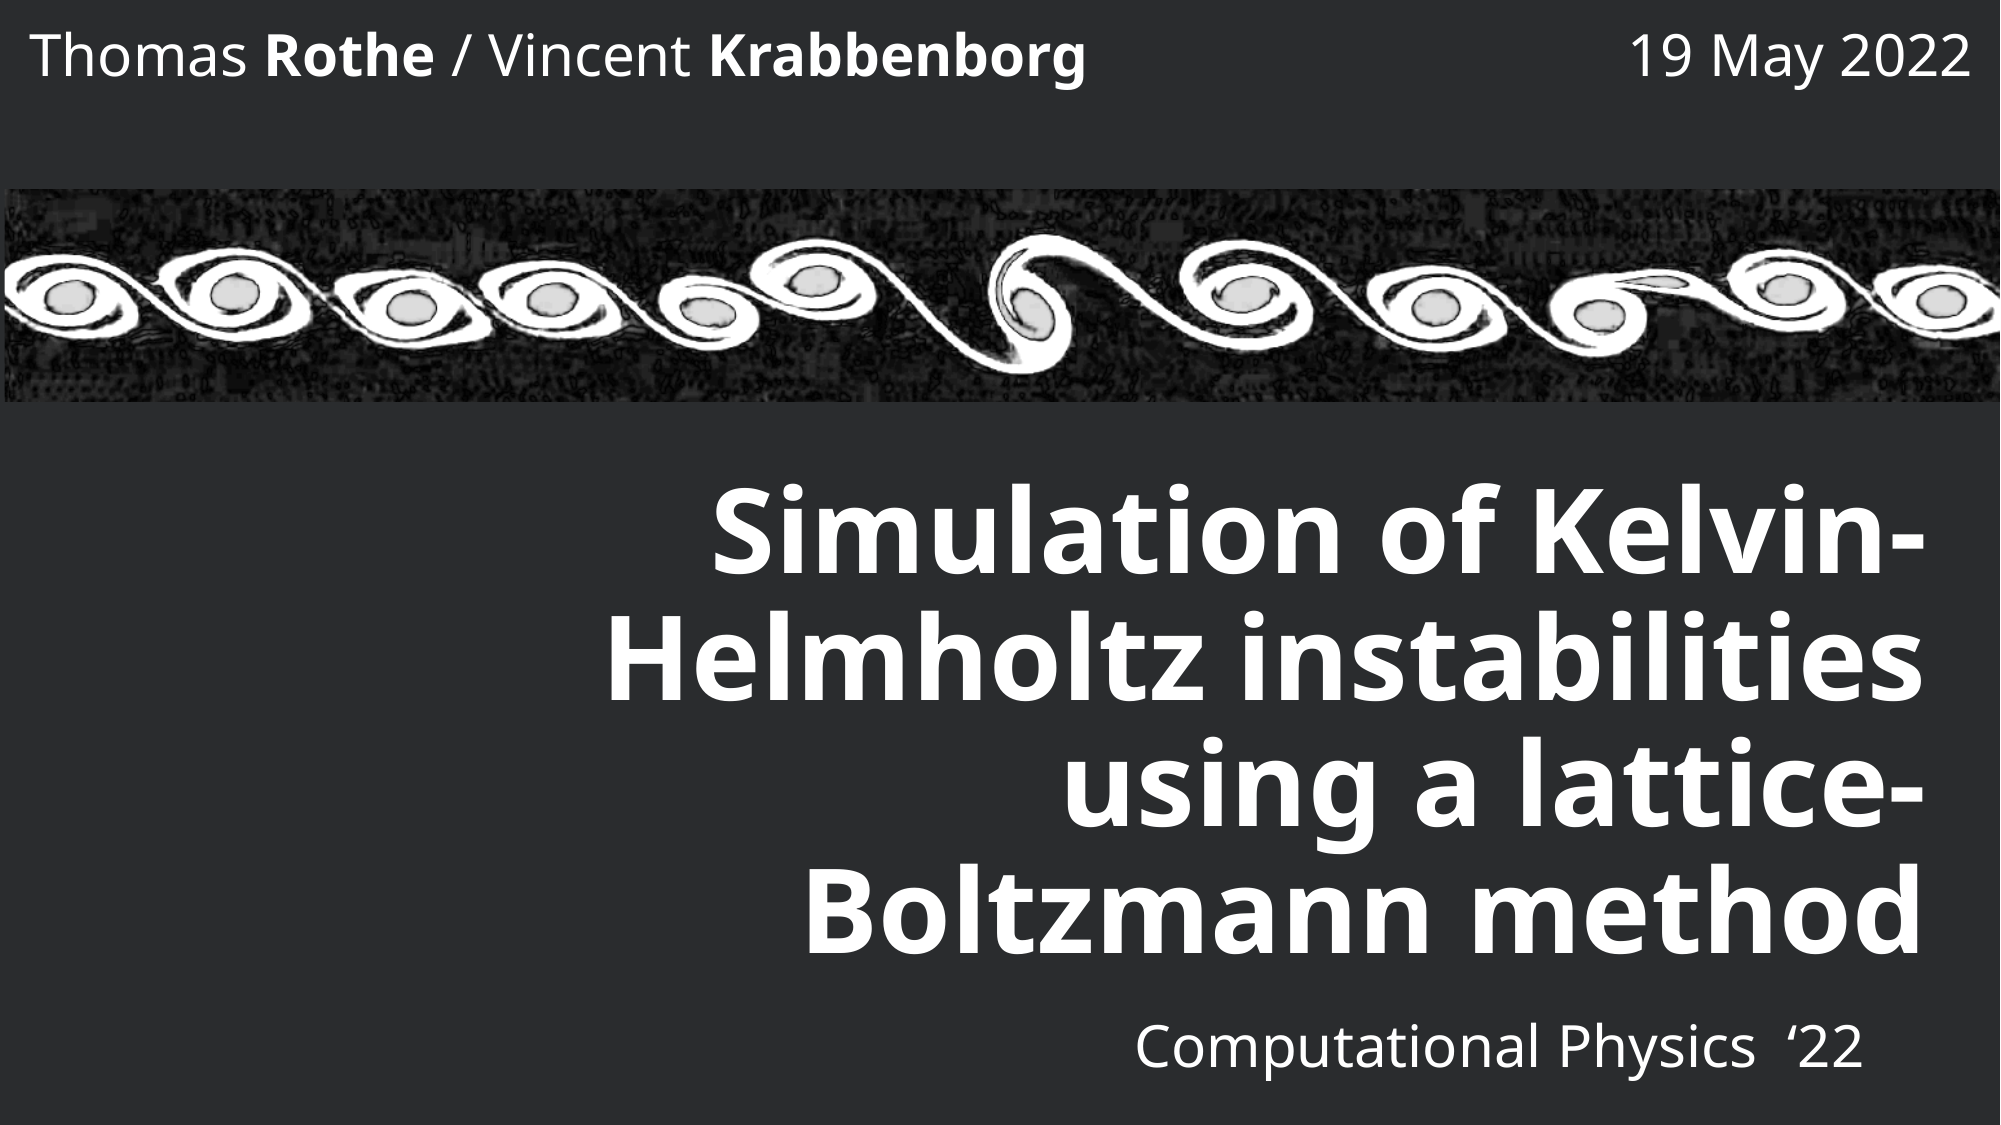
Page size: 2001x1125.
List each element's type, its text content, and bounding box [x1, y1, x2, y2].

text_box 19 May 2022 [1612, 10, 2000, 96]
title Simulation of Kelvin-Helmholtz instabilities using a lattice-Boltzmann method [442, 459, 1943, 987]
picture [4, 189, 2000, 402]
text_box Computational Physics ‘22 [1120, 1001, 1943, 1087]
text_box Thomas Rothe / Vincent Krabbenborg [14, 10, 1349, 96]
